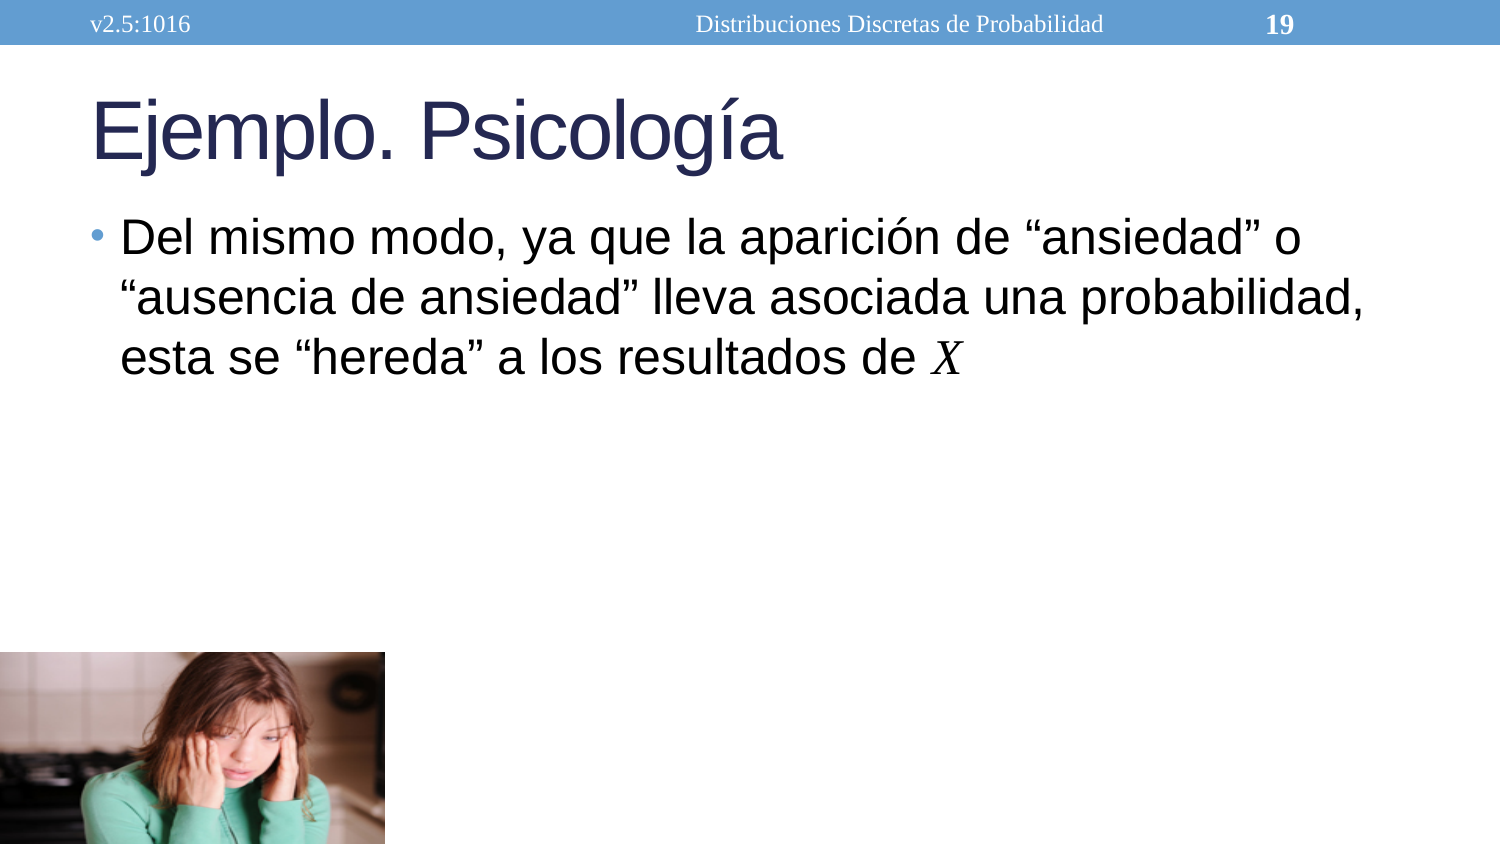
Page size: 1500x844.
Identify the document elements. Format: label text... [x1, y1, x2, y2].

picture [0, 652, 385, 844]
footer Distribuciones Discretas de Probabilidad [562, 2, 1238, 43]
slide_number v2.5:1016 [75, 2, 550, 43]
slide_number 19 [1250, 2, 1425, 43]
title Ejemplo. Psicología [75, 65, 1425, 188]
